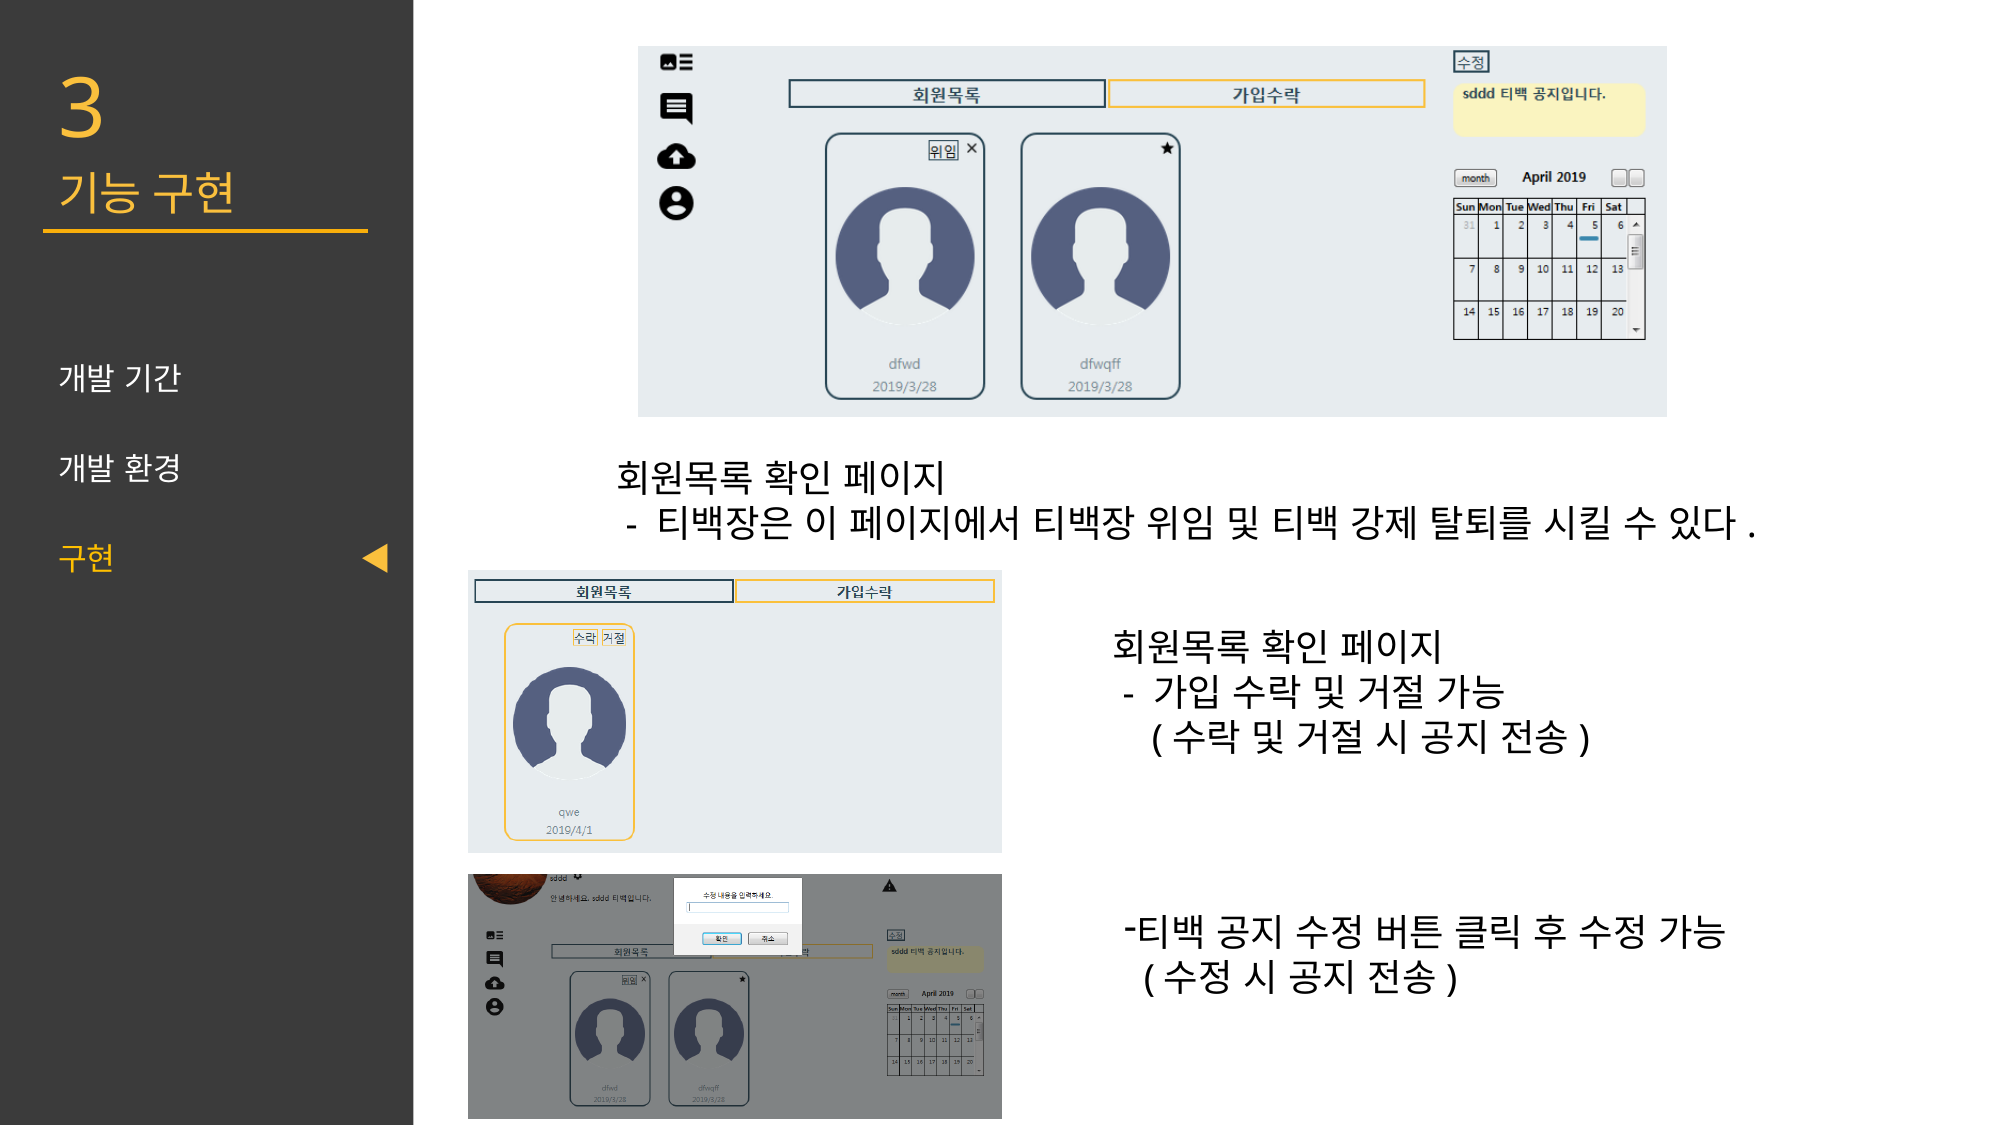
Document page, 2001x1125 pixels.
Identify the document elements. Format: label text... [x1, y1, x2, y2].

text_box [0, 0, 414, 1125]
picture [468, 874, 1002, 1119]
text_box 티백 공지 수정 버튼 클릭 후 수정 가능 (수정 시 공지 전송) [1109, 902, 1743, 1007]
picture [468, 570, 1002, 853]
text_box 회원목록 확인 페이지 - 티백장은 이 페이지에서 티백장 위임 및 티백 강제 탈퇴를 시킬 수 있다. [601, 447, 1772, 553]
text_box 3 기능 구현 개발 기간 개발 환경 구현 ◀ [43, 26, 408, 644]
text_box 회원목록 확인 페이지 - 가입 수락 및 거절 가능 (수락 및 거절 시 공지 전송) [1098, 616, 1605, 767]
picture [638, 46, 1667, 417]
